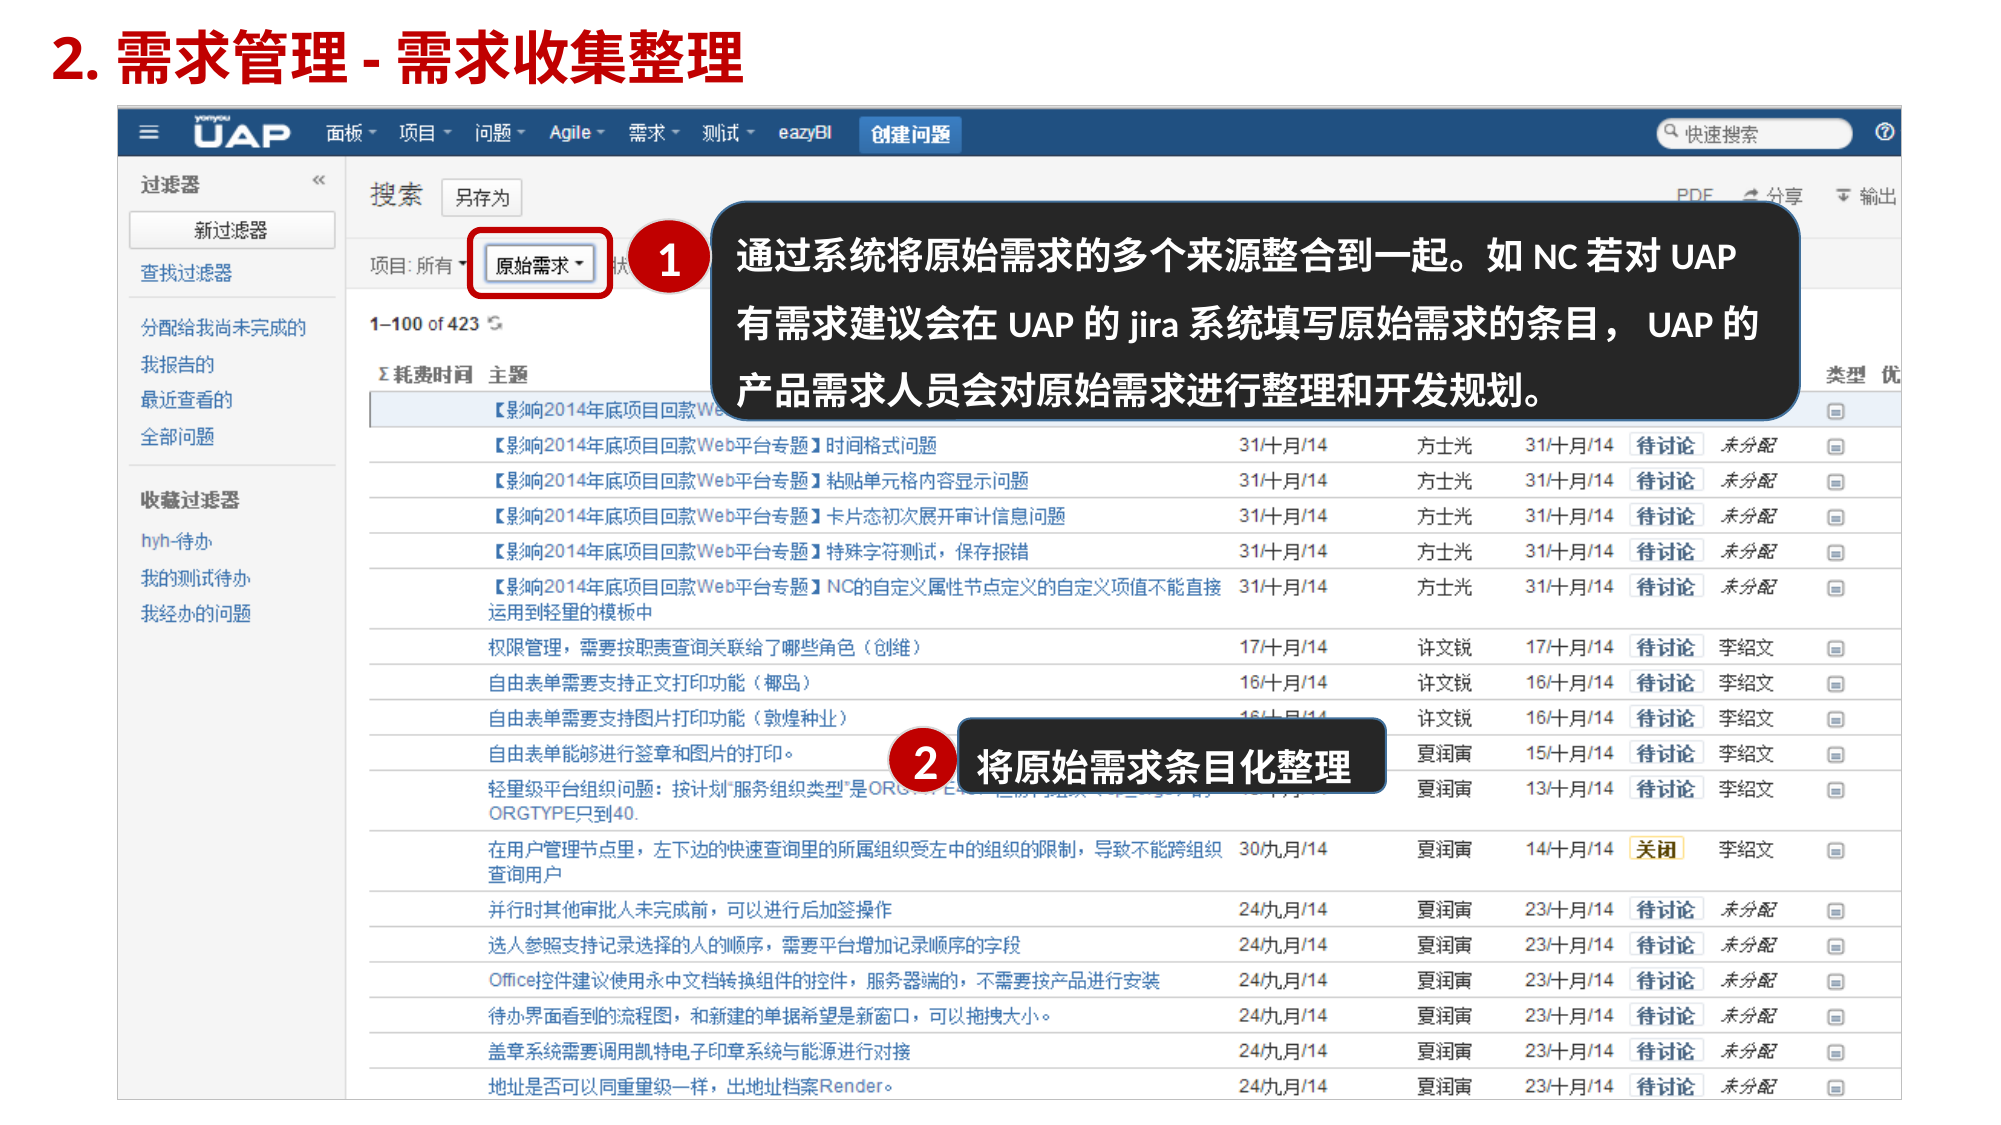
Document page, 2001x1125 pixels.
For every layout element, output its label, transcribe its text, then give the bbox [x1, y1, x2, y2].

picture [117, 105, 1902, 1100]
text_box 2.需求管理-需求收集整理 [36, 13, 911, 106]
